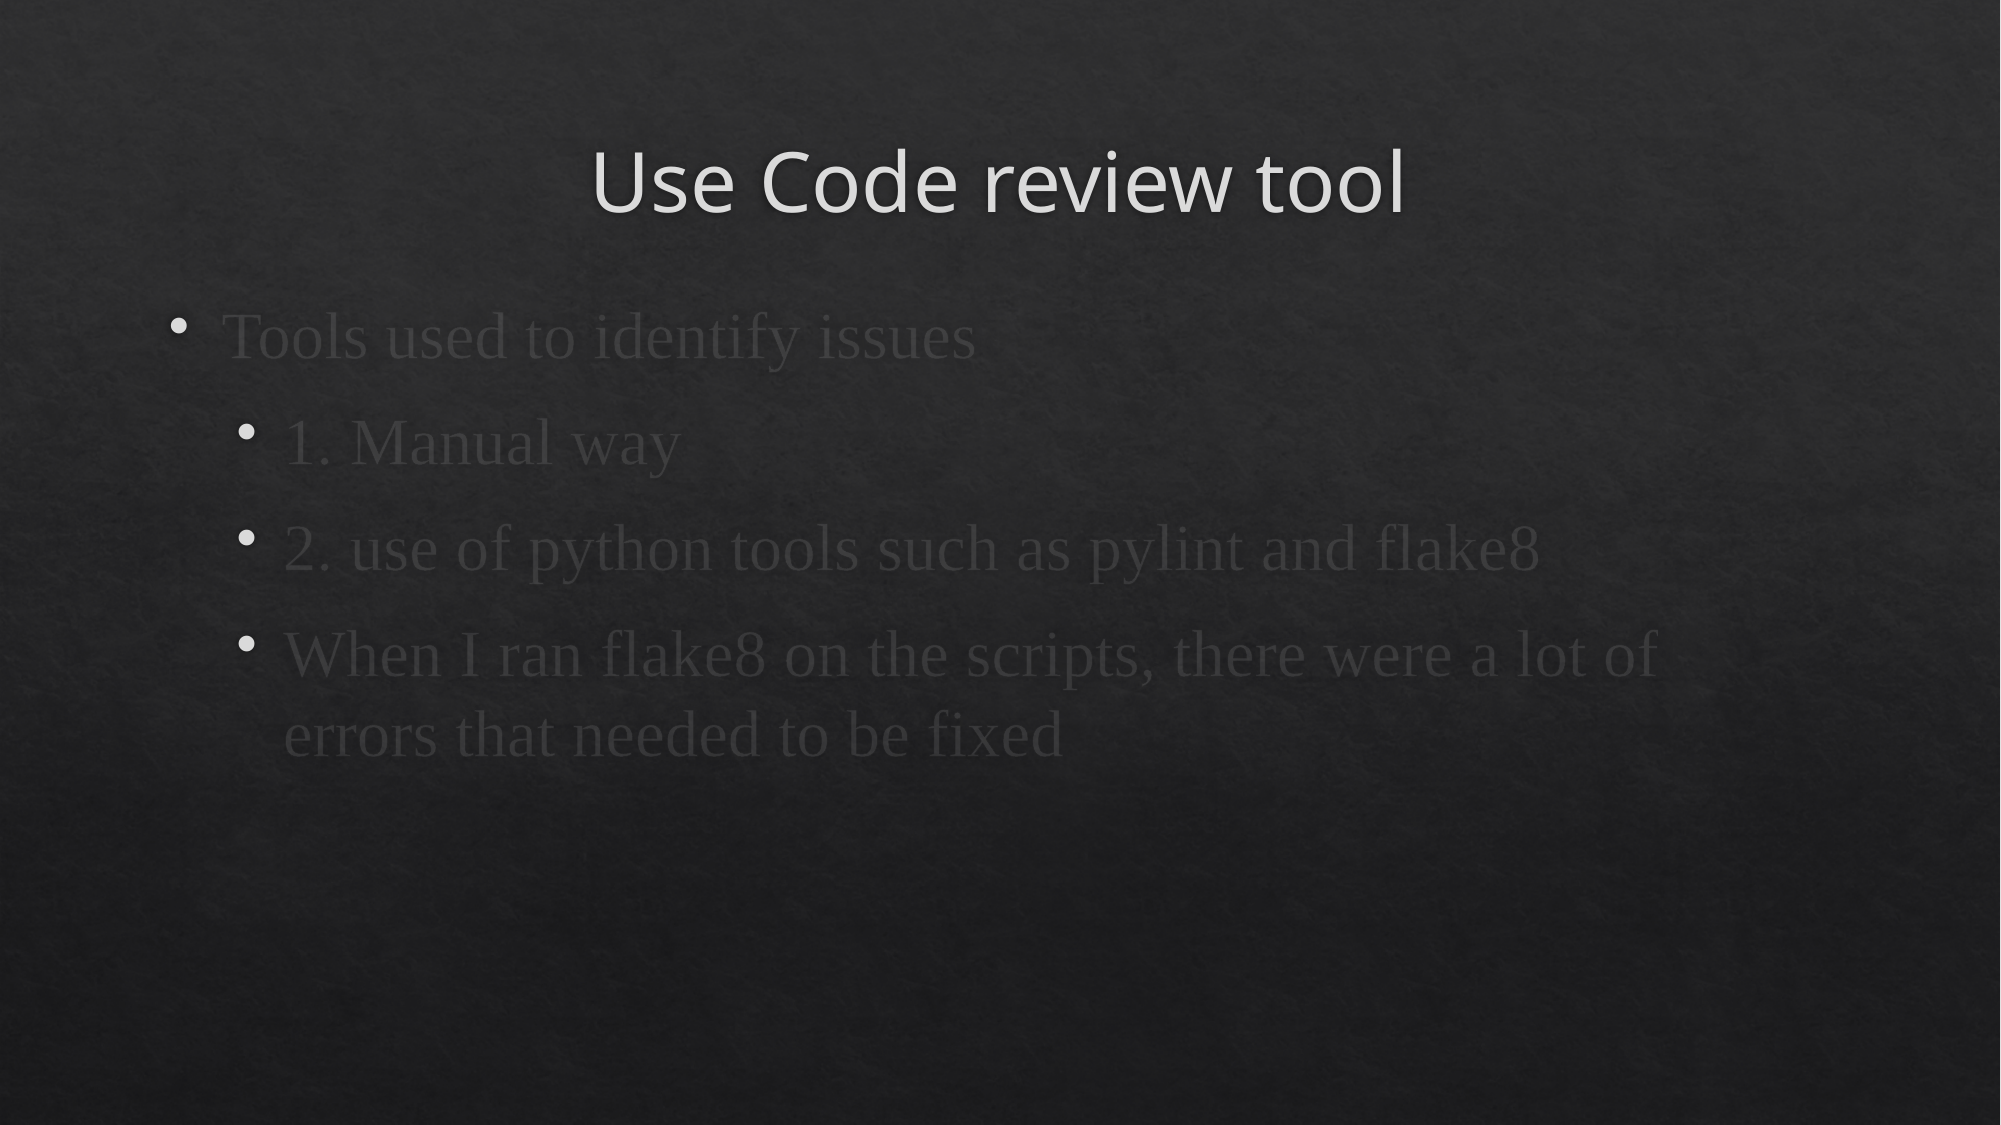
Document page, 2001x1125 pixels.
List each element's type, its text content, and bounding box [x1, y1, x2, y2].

list Tools used to identify issues 1. Manual way 2. use of python tools such as pylint and flake8 When I ran flake8 on the scripts, there were a lot of errors that needed to be fixed [149, 284, 1849, 950]
title Use Code review tool [149, 99, 1849, 260]
